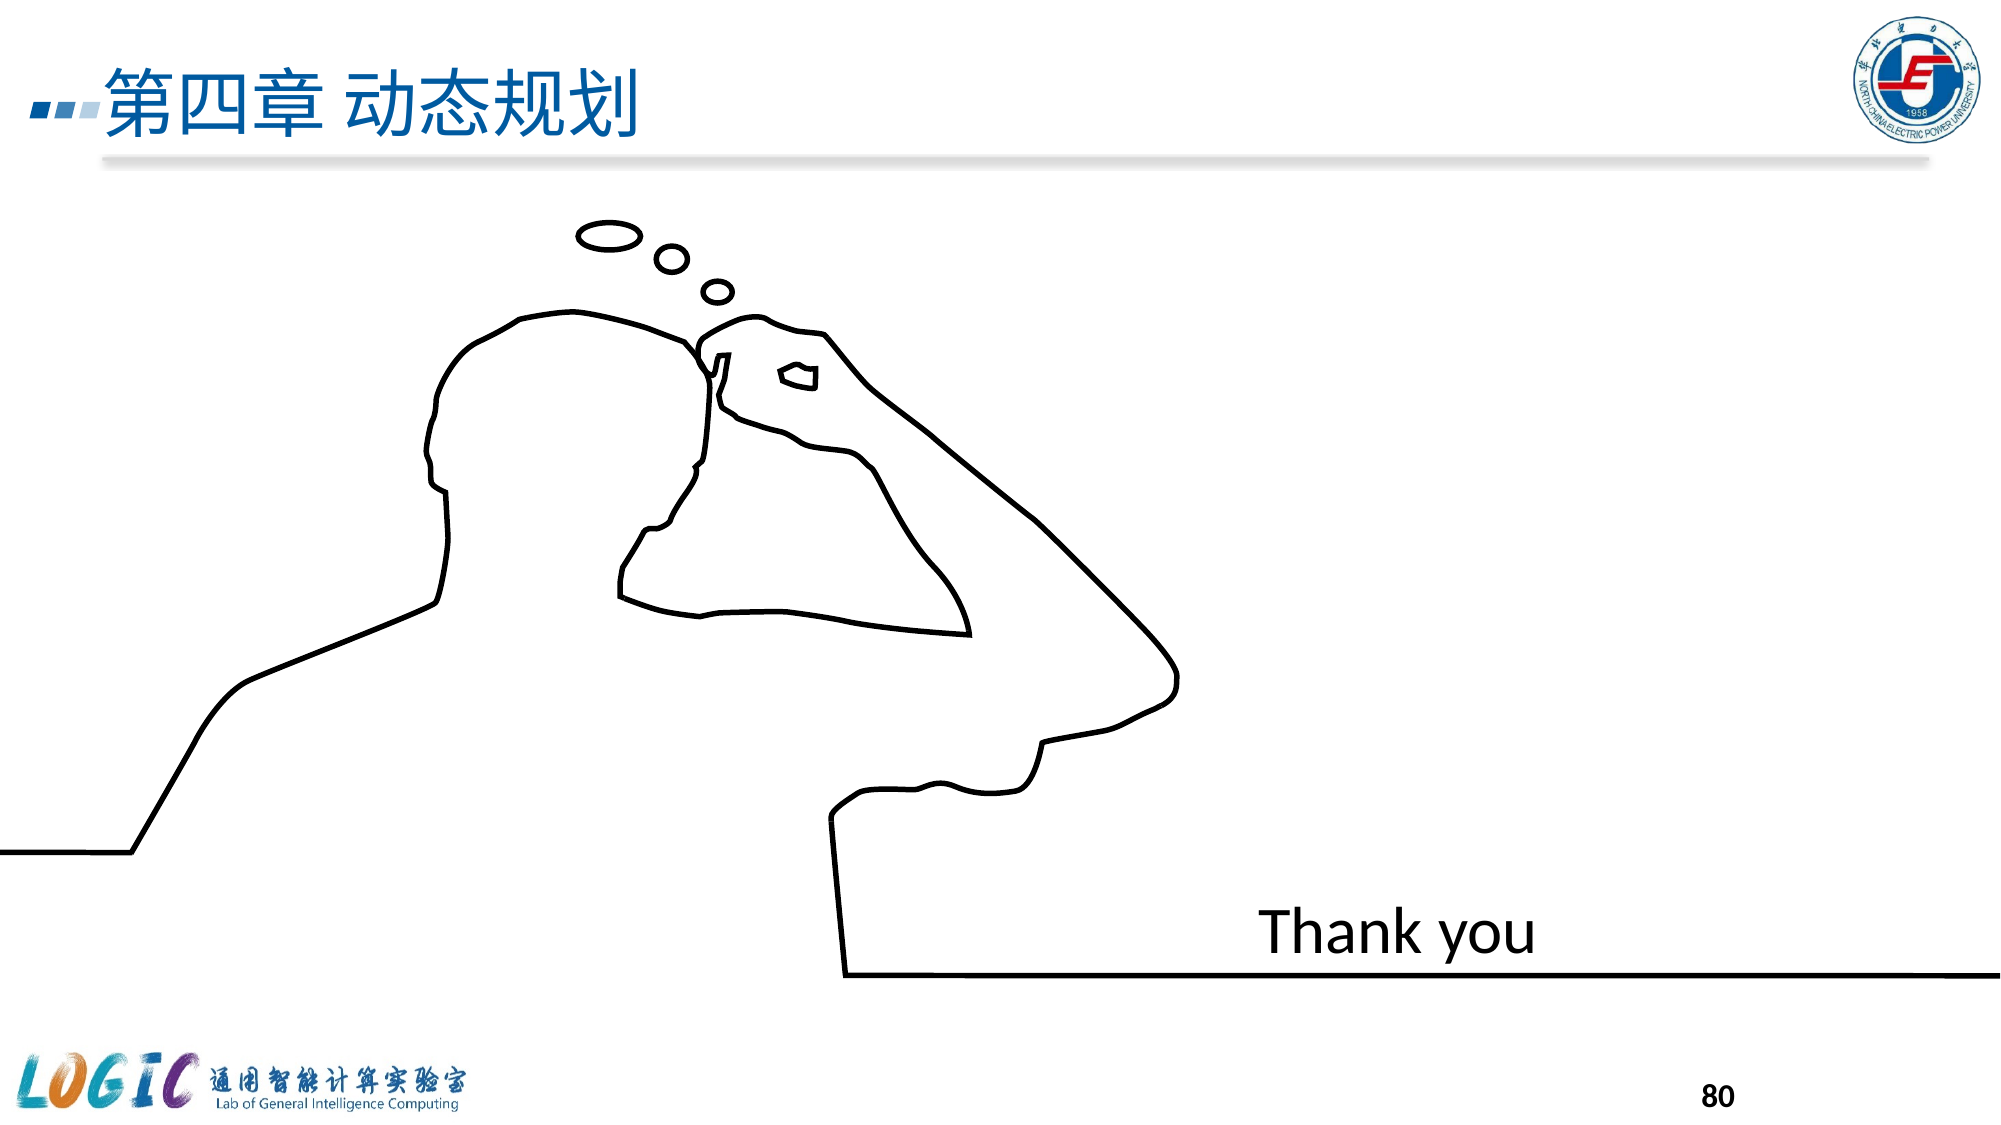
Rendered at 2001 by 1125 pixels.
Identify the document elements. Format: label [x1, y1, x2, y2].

title [86, 66, 1756, 173]
slide_number [1668, 1063, 1750, 1124]
picture [0, 1034, 479, 1123]
picture [1835, 3, 2001, 161]
